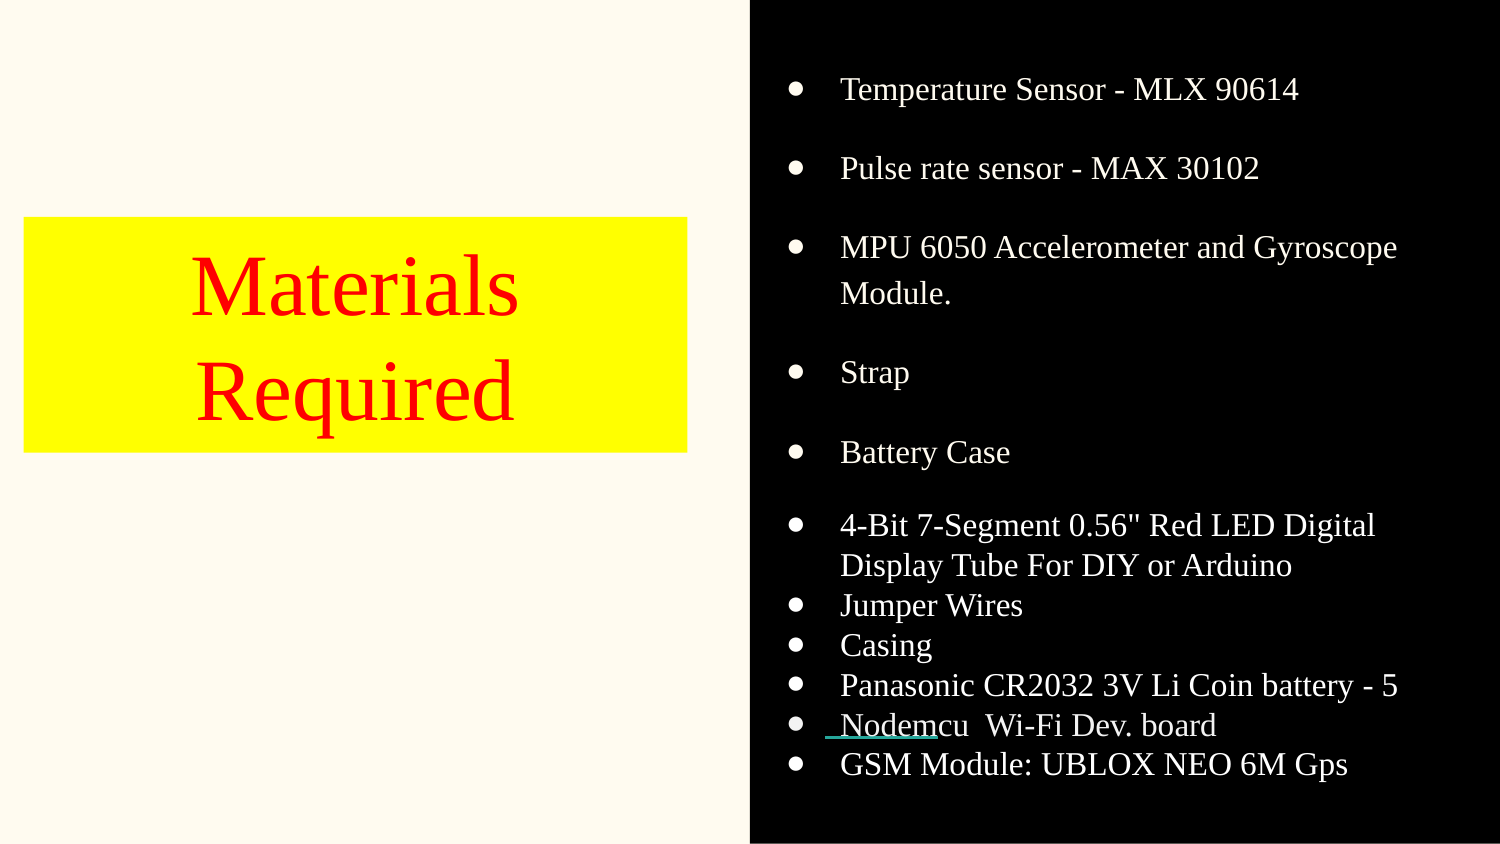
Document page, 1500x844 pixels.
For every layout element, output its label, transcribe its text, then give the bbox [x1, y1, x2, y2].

title Materials Required [23, 216, 688, 453]
list Temperature Sensor - MLX 90614 Pulse rate sensor - MAX 30102 MPU 6050 Accelerometer and Gyroscope Module. Strap Battery Case 4-Bit 7-Segment 0.56" Red LED Digital Display Tube For DIY or Arduino Jumper Wires Casing Panasonic CR2032 3V Li Coin battery - 5 Nodemcu Wi-Fi Dev. board GSM Module: UBLOX NEO 6M Gps [750, 0, 1500, 844]
